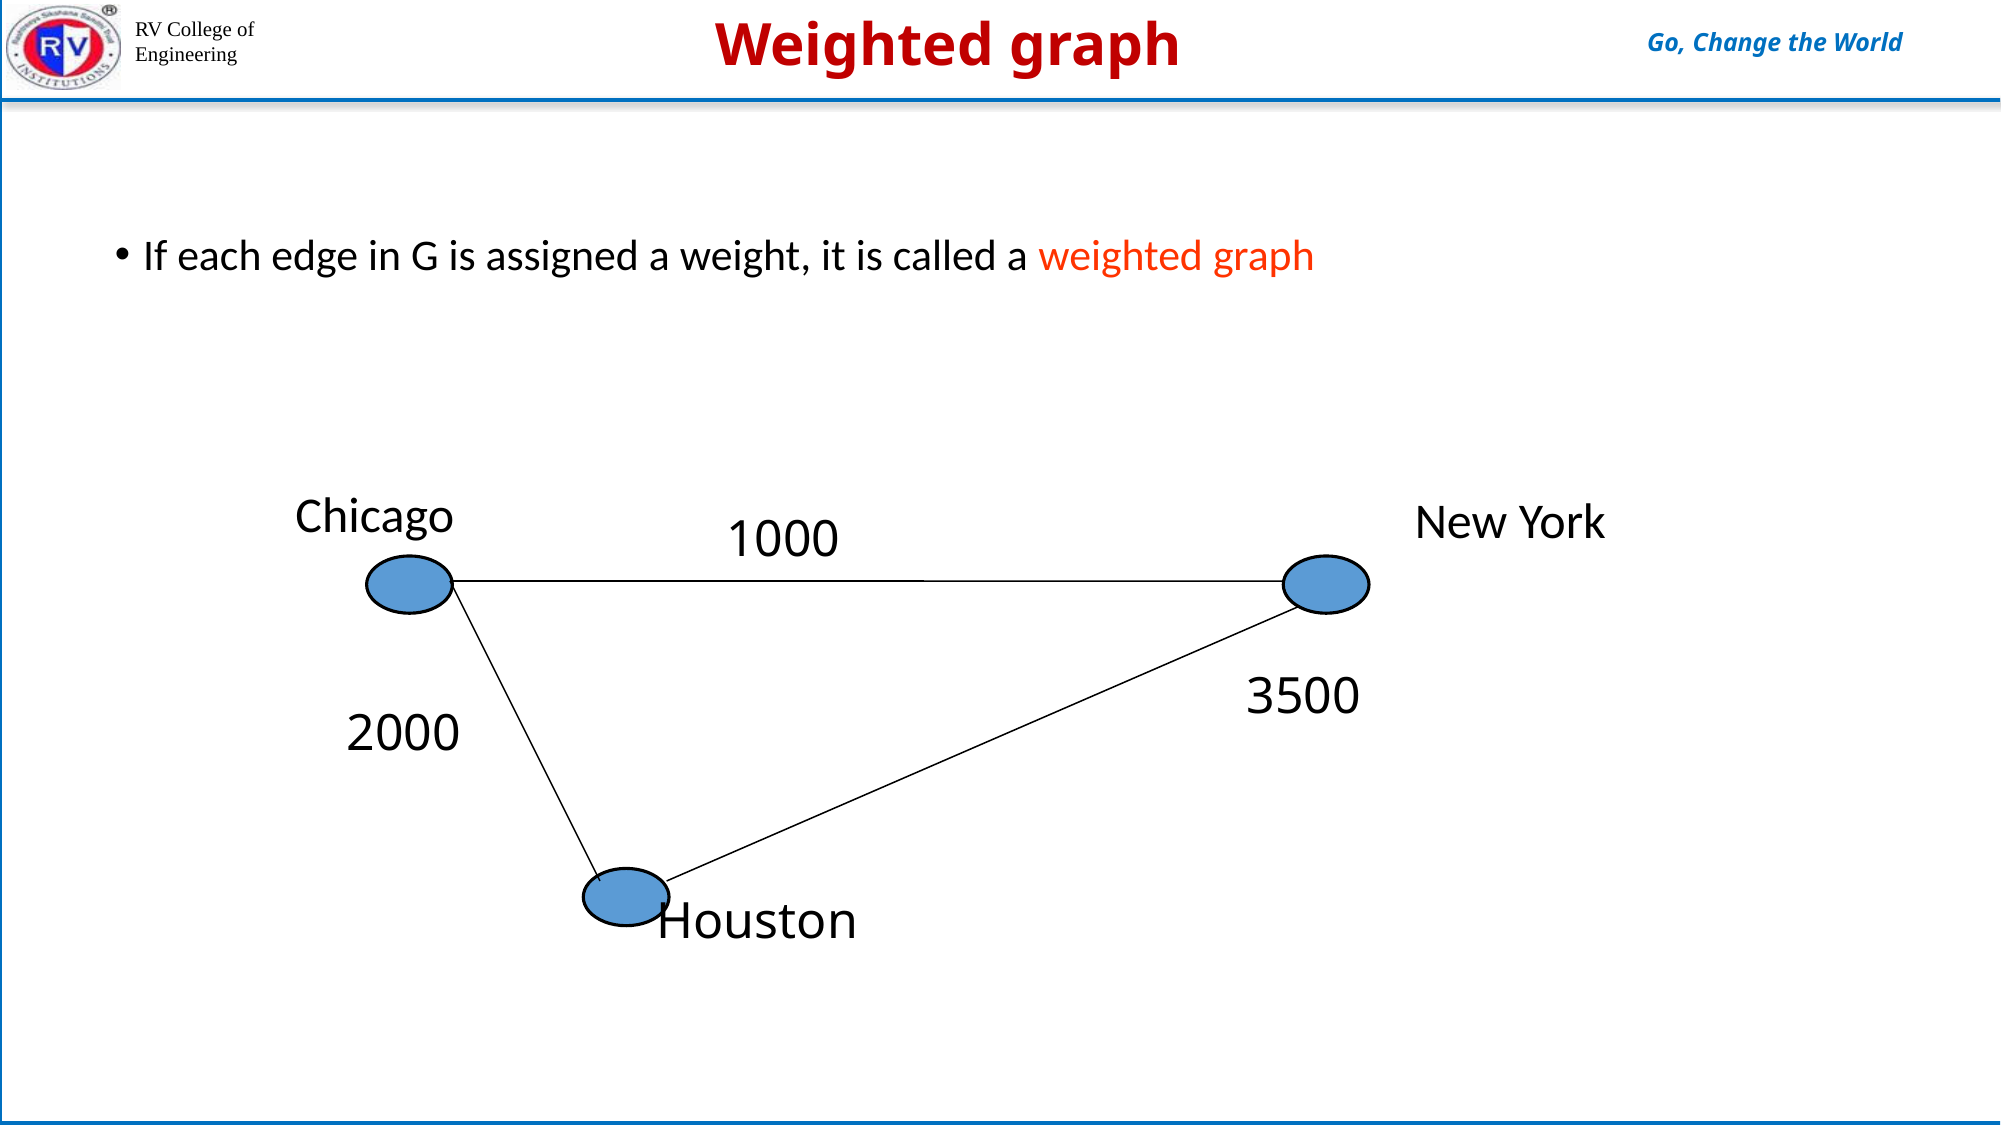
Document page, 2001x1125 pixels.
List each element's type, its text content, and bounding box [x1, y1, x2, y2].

text_box [1283, 555, 1370, 614]
text_box Houston [641, 880, 873, 956]
title Weighted graph [275, 15, 1622, 78]
text_box 1000 [711, 498, 856, 574]
text_box [583, 868, 661, 926]
text_box 2000 [331, 693, 476, 769]
text_box [366, 555, 453, 614]
picture [6, 4, 121, 90]
list If each edge in G is assigned a weight, it is called a weighted graph [99, 224, 1900, 1005]
text_box 3500 [1231, 655, 1376, 731]
text_box Chicago [280, 474, 470, 550]
text_box New York [1400, 480, 1767, 556]
